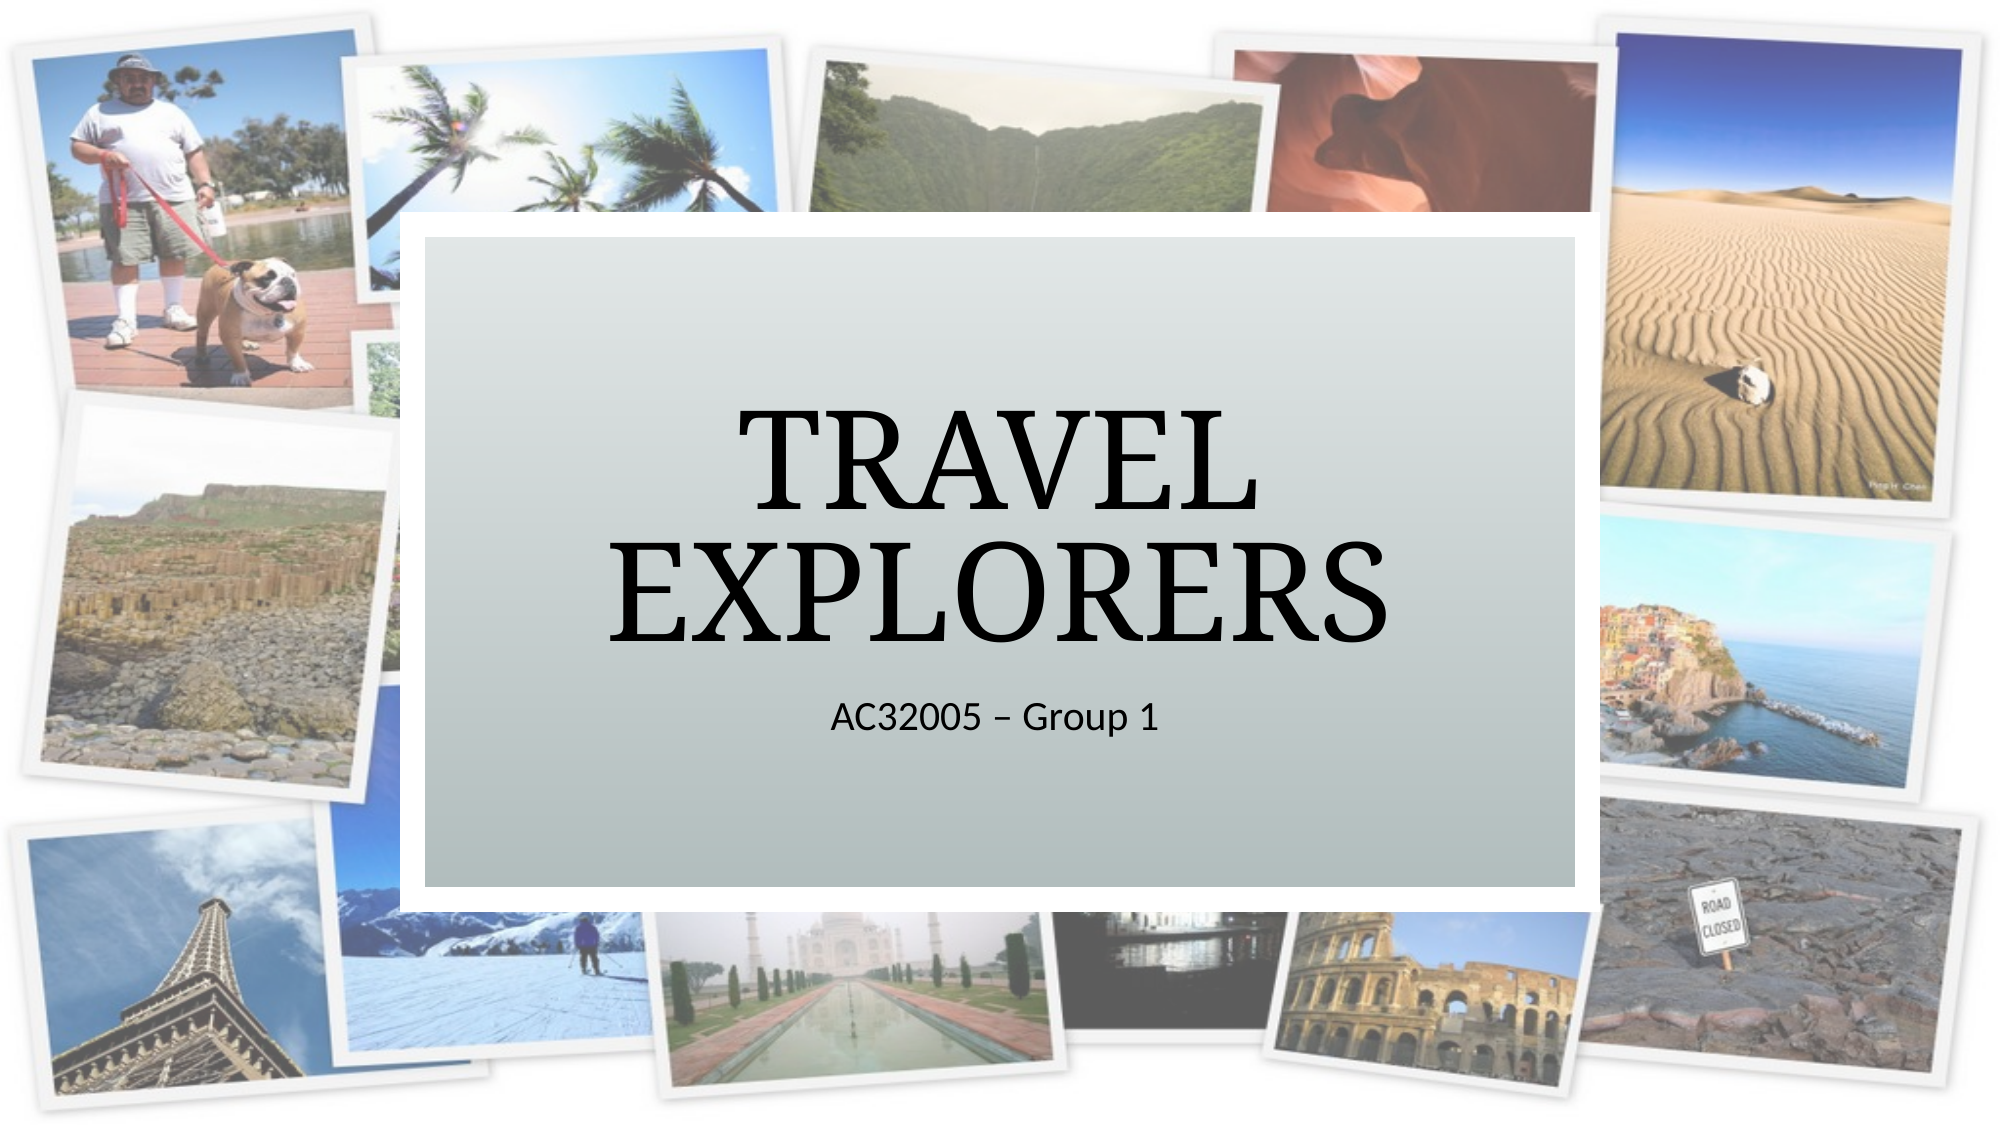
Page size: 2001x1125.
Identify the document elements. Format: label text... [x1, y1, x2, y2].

title Travel Explorers [459, 255, 1540, 676]
subtitle AC32005 – Group 1 [459, 686, 1540, 867]
